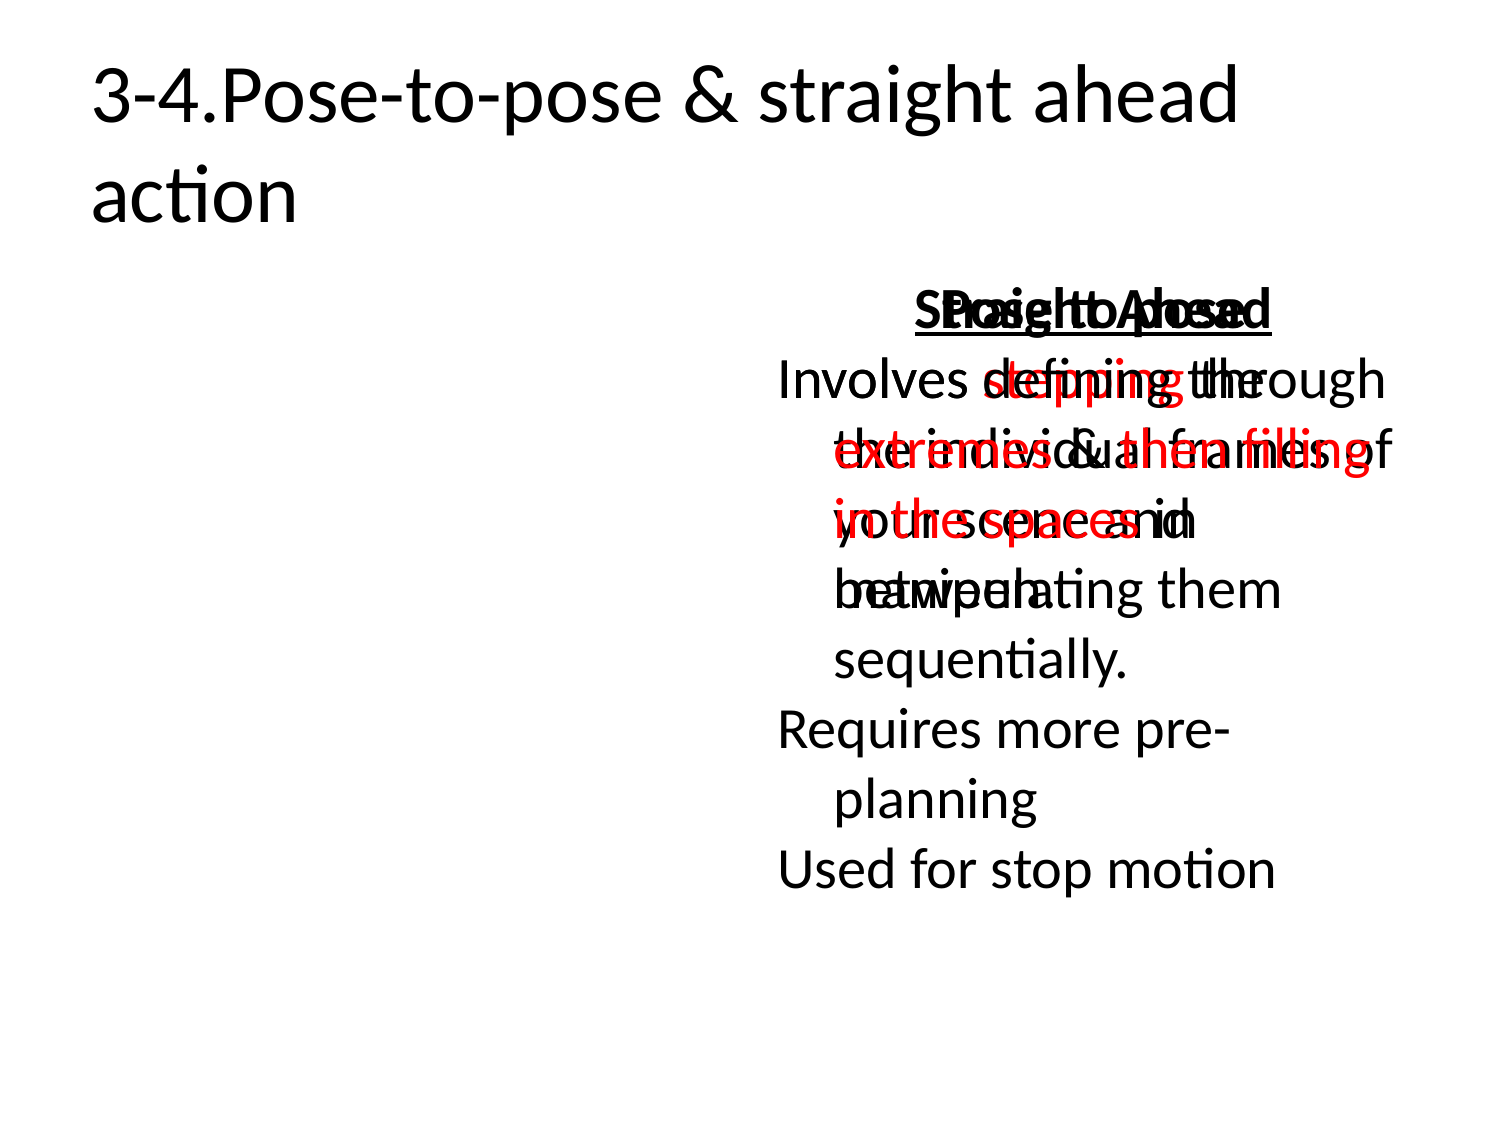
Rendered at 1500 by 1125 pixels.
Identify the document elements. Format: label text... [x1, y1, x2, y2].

list Pose to pose Involves defining the extremes & then filling in the spaces in between. [762, 262, 1425, 1005]
title 3-4.Pose-to-pose & straight ahead action [75, 45, 1425, 233]
